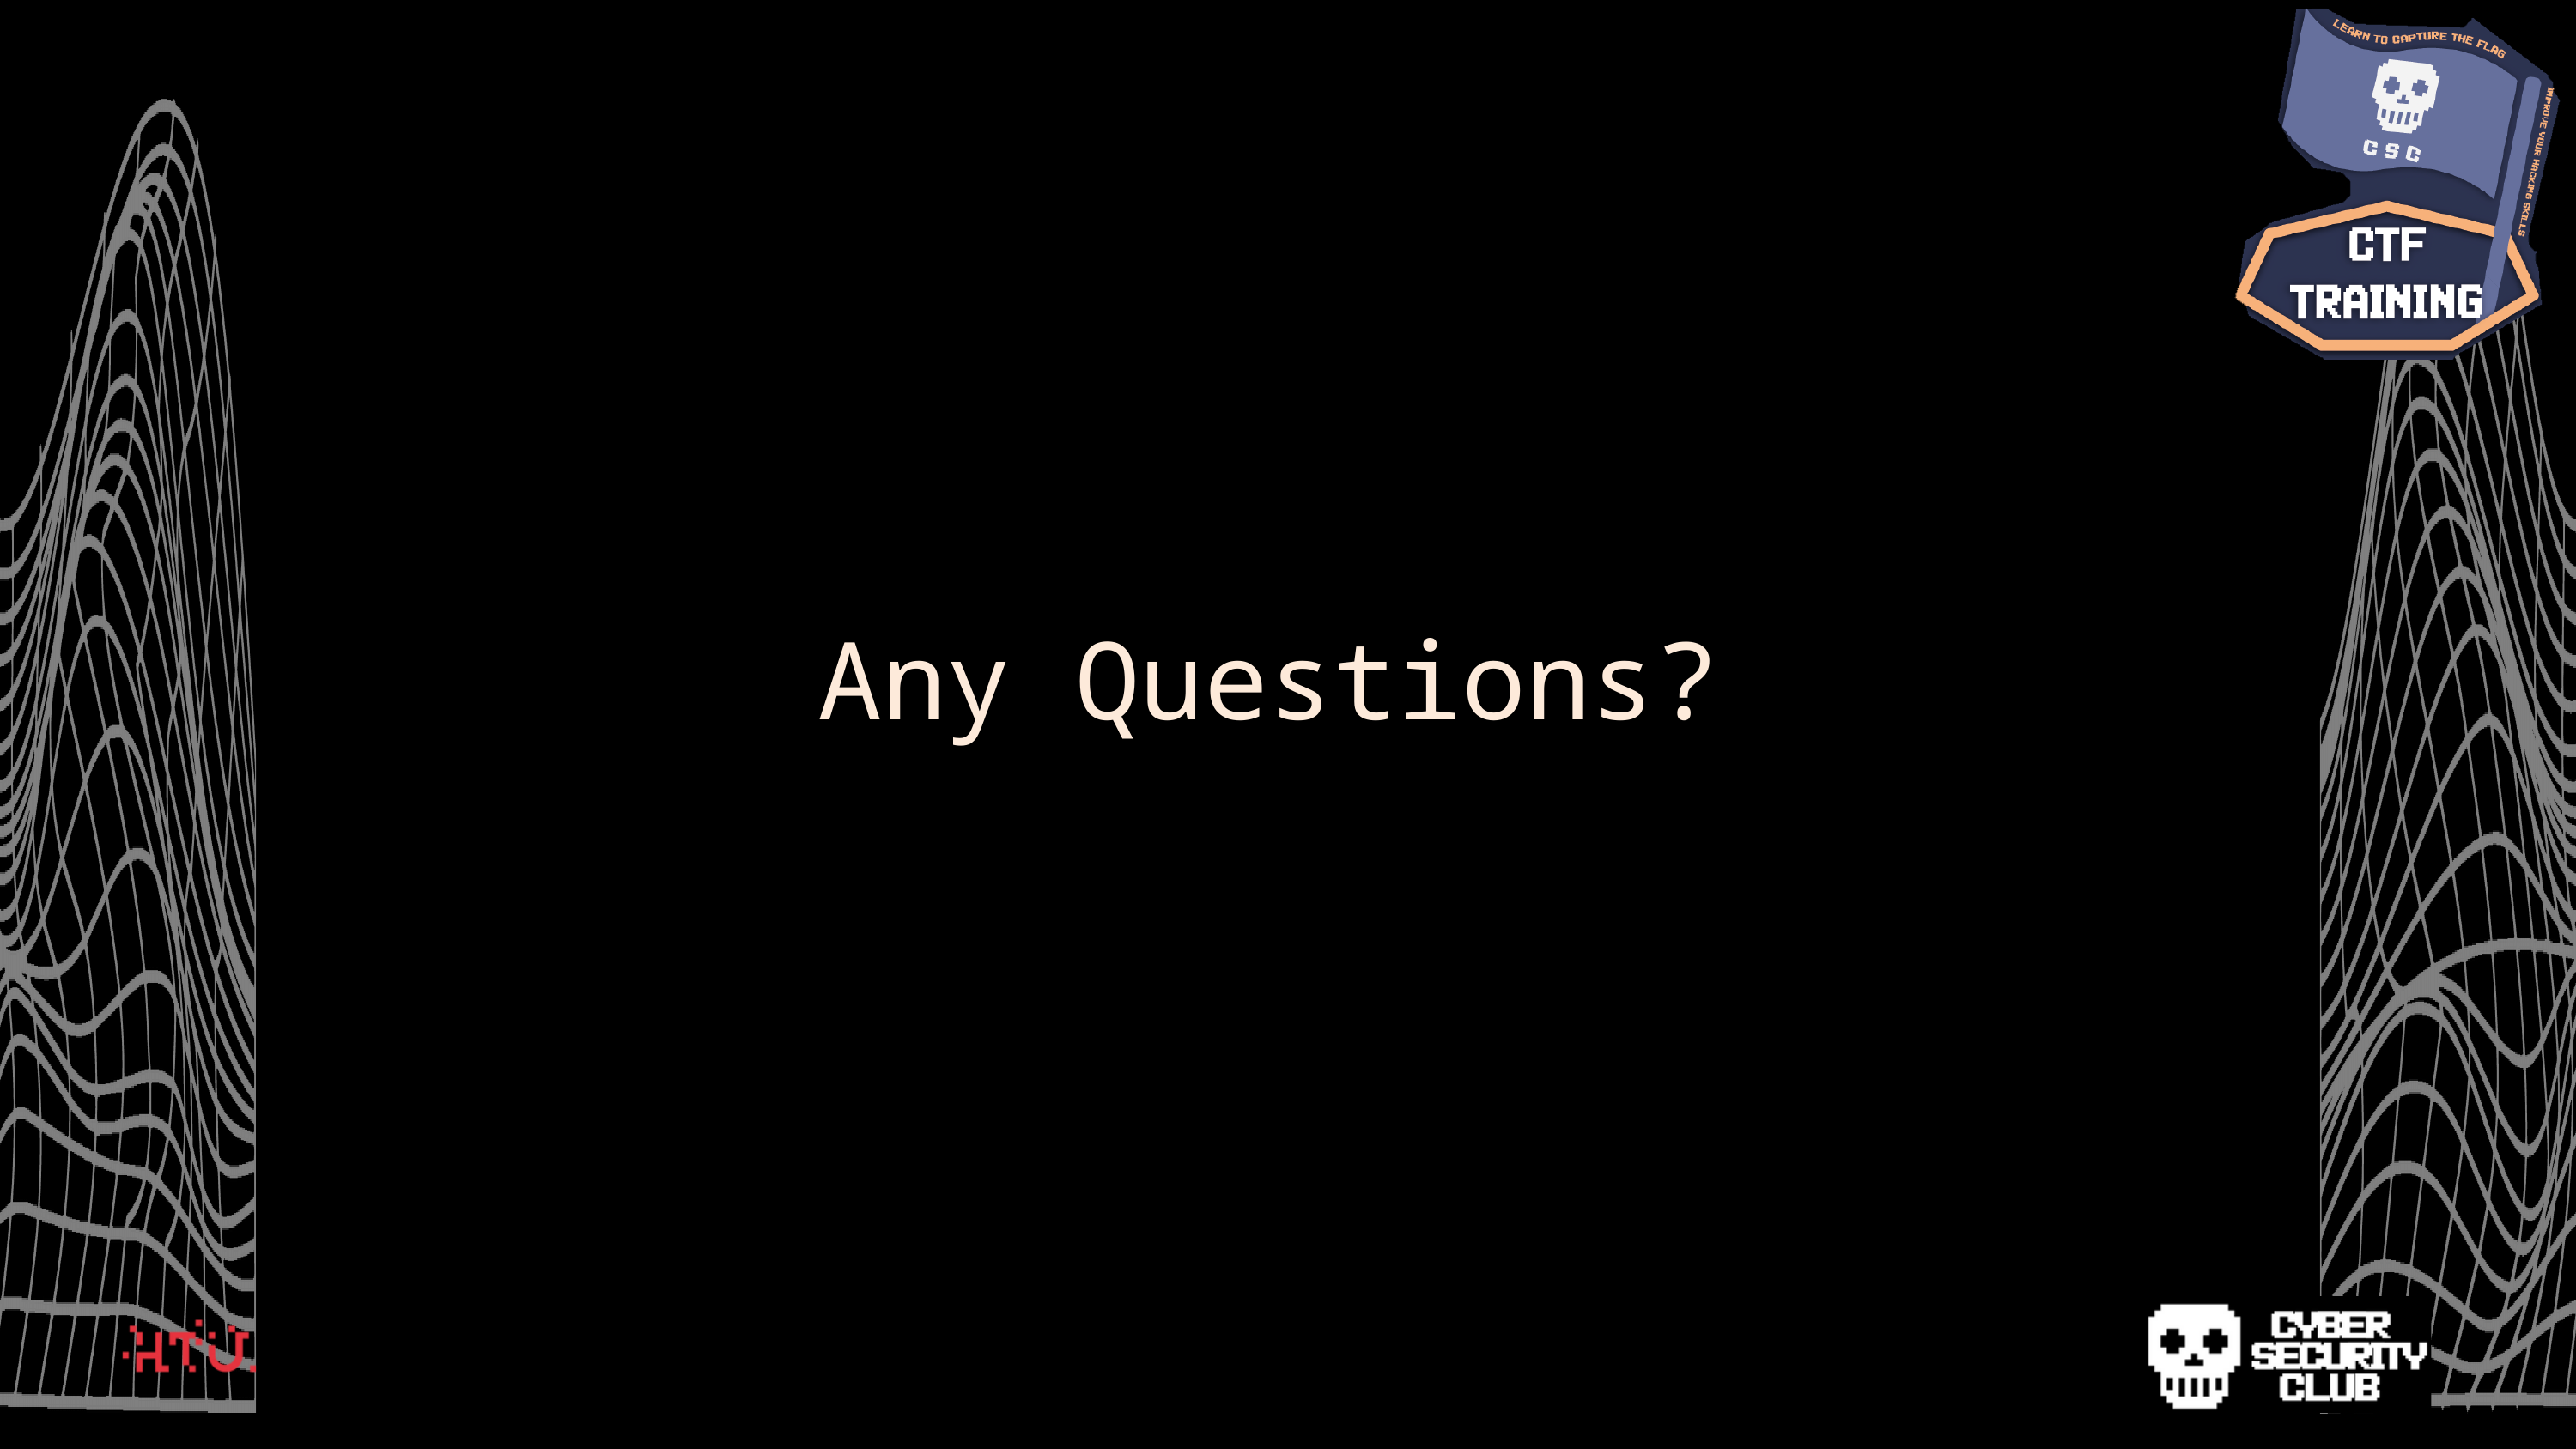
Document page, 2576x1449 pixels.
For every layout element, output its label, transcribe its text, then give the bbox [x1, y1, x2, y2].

text_box [122, 1279, 257, 1414]
text_box Any Questions? [805, 606, 1771, 748]
text_box [2319, 33, 2576, 1414]
picture [2210, 0, 2572, 361]
text_box [0, 33, 257, 1413]
text_box [2140, 1296, 2432, 1414]
